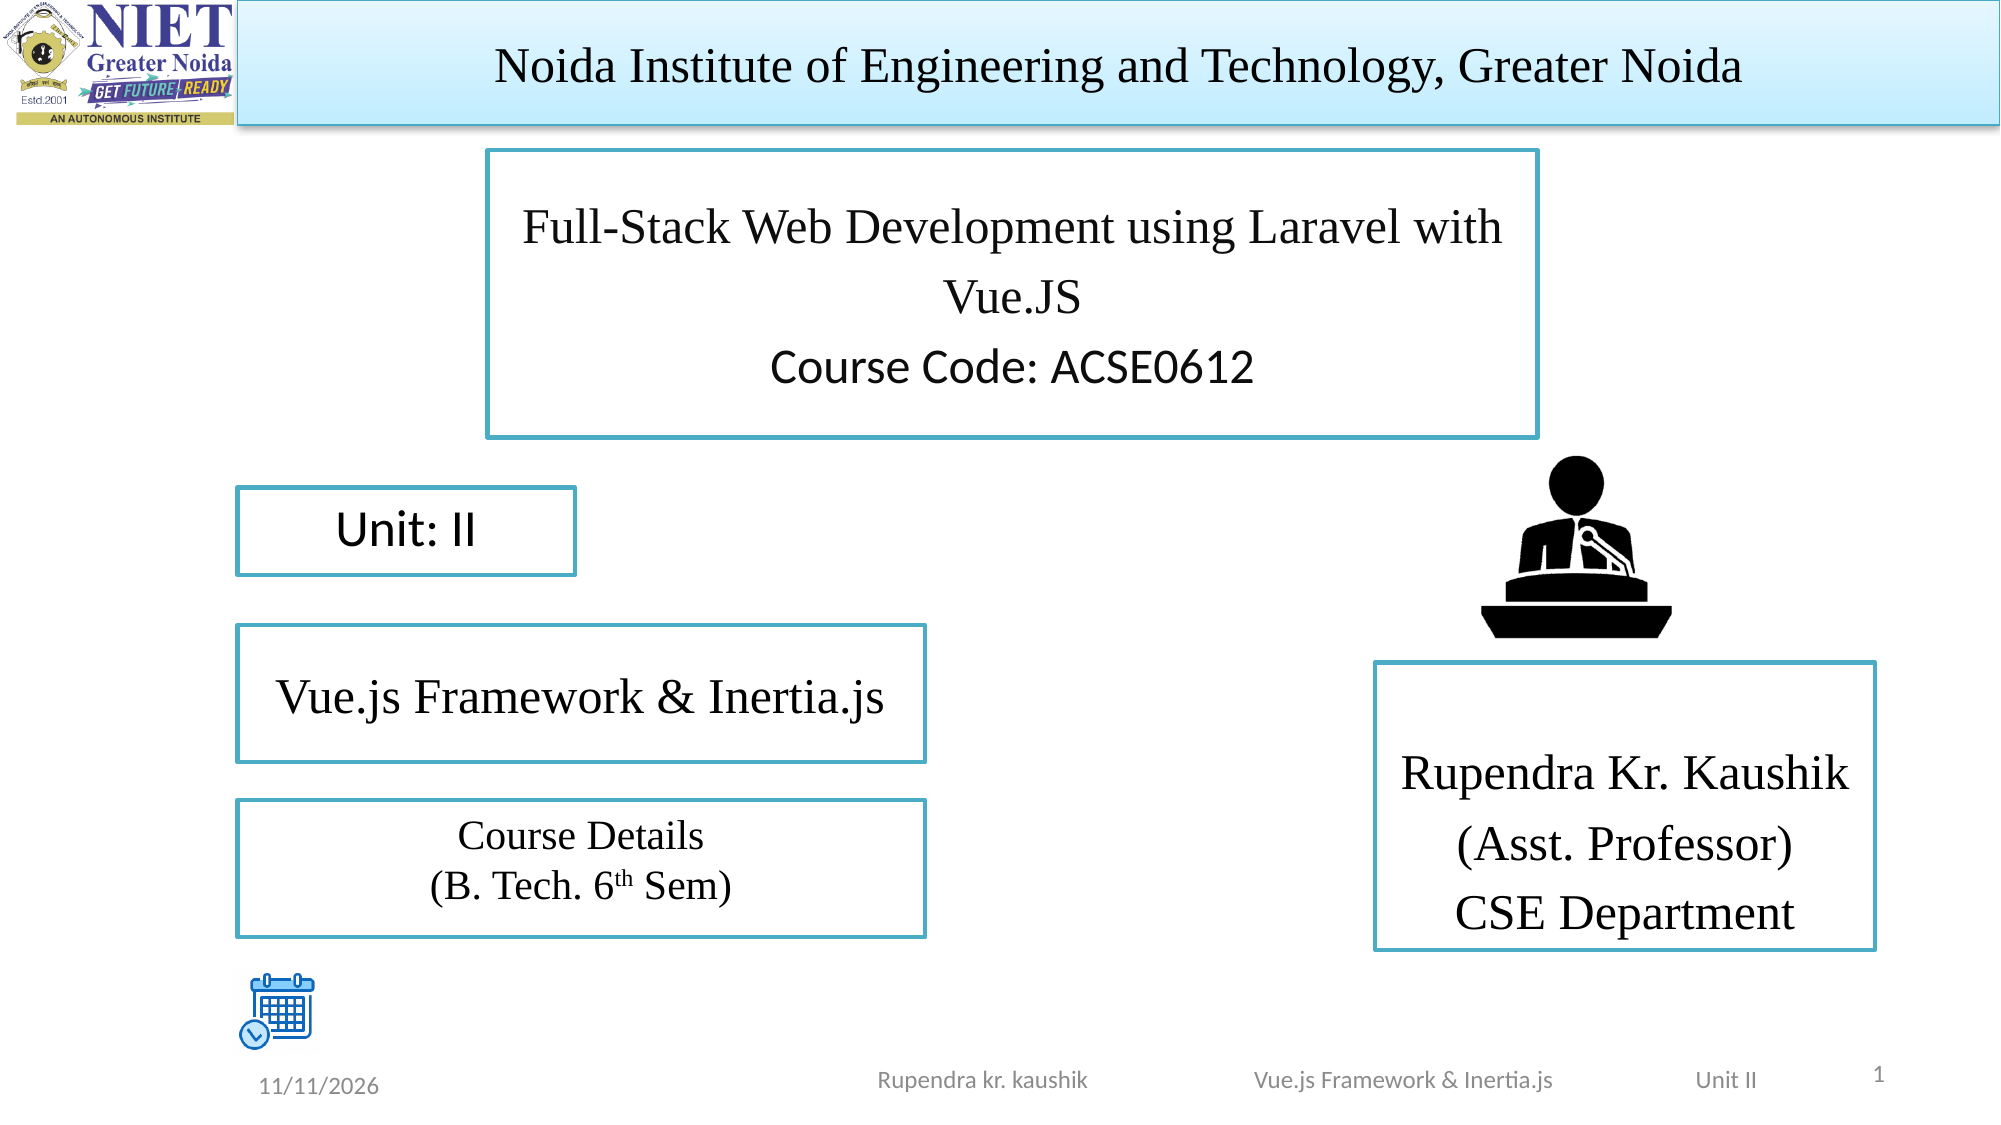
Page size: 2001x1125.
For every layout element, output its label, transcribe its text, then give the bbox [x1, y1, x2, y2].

subtitle Full-Stack Web Development using Laravel with Vue.JS Course Code: ACSE0612 [485, 148, 1540, 440]
text_box Rupendra Kr. Kaushik (Asst. Professor) CSE Department [1373, 660, 1877, 952]
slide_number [243, 1054, 594, 1115]
text_box Course Details (B. Tech. 6th Sem) [235, 798, 927, 939]
text_box Unit: II [235, 485, 577, 577]
picture [1449, 424, 1701, 676]
picture [232, 967, 321, 1056]
text_box Vue.js Framework & Inertia.js [235, 623, 927, 764]
slide_number 1 [1433, 1042, 1900, 1103]
picture [3, 2, 234, 125]
footer Rupendra kr. kaushik Vue.js Framework & Inertia.js Unit II [800, 1048, 1838, 1109]
title Noida Institute of Engineering and Technology, Greater Noida [237, 0, 2000, 126]
